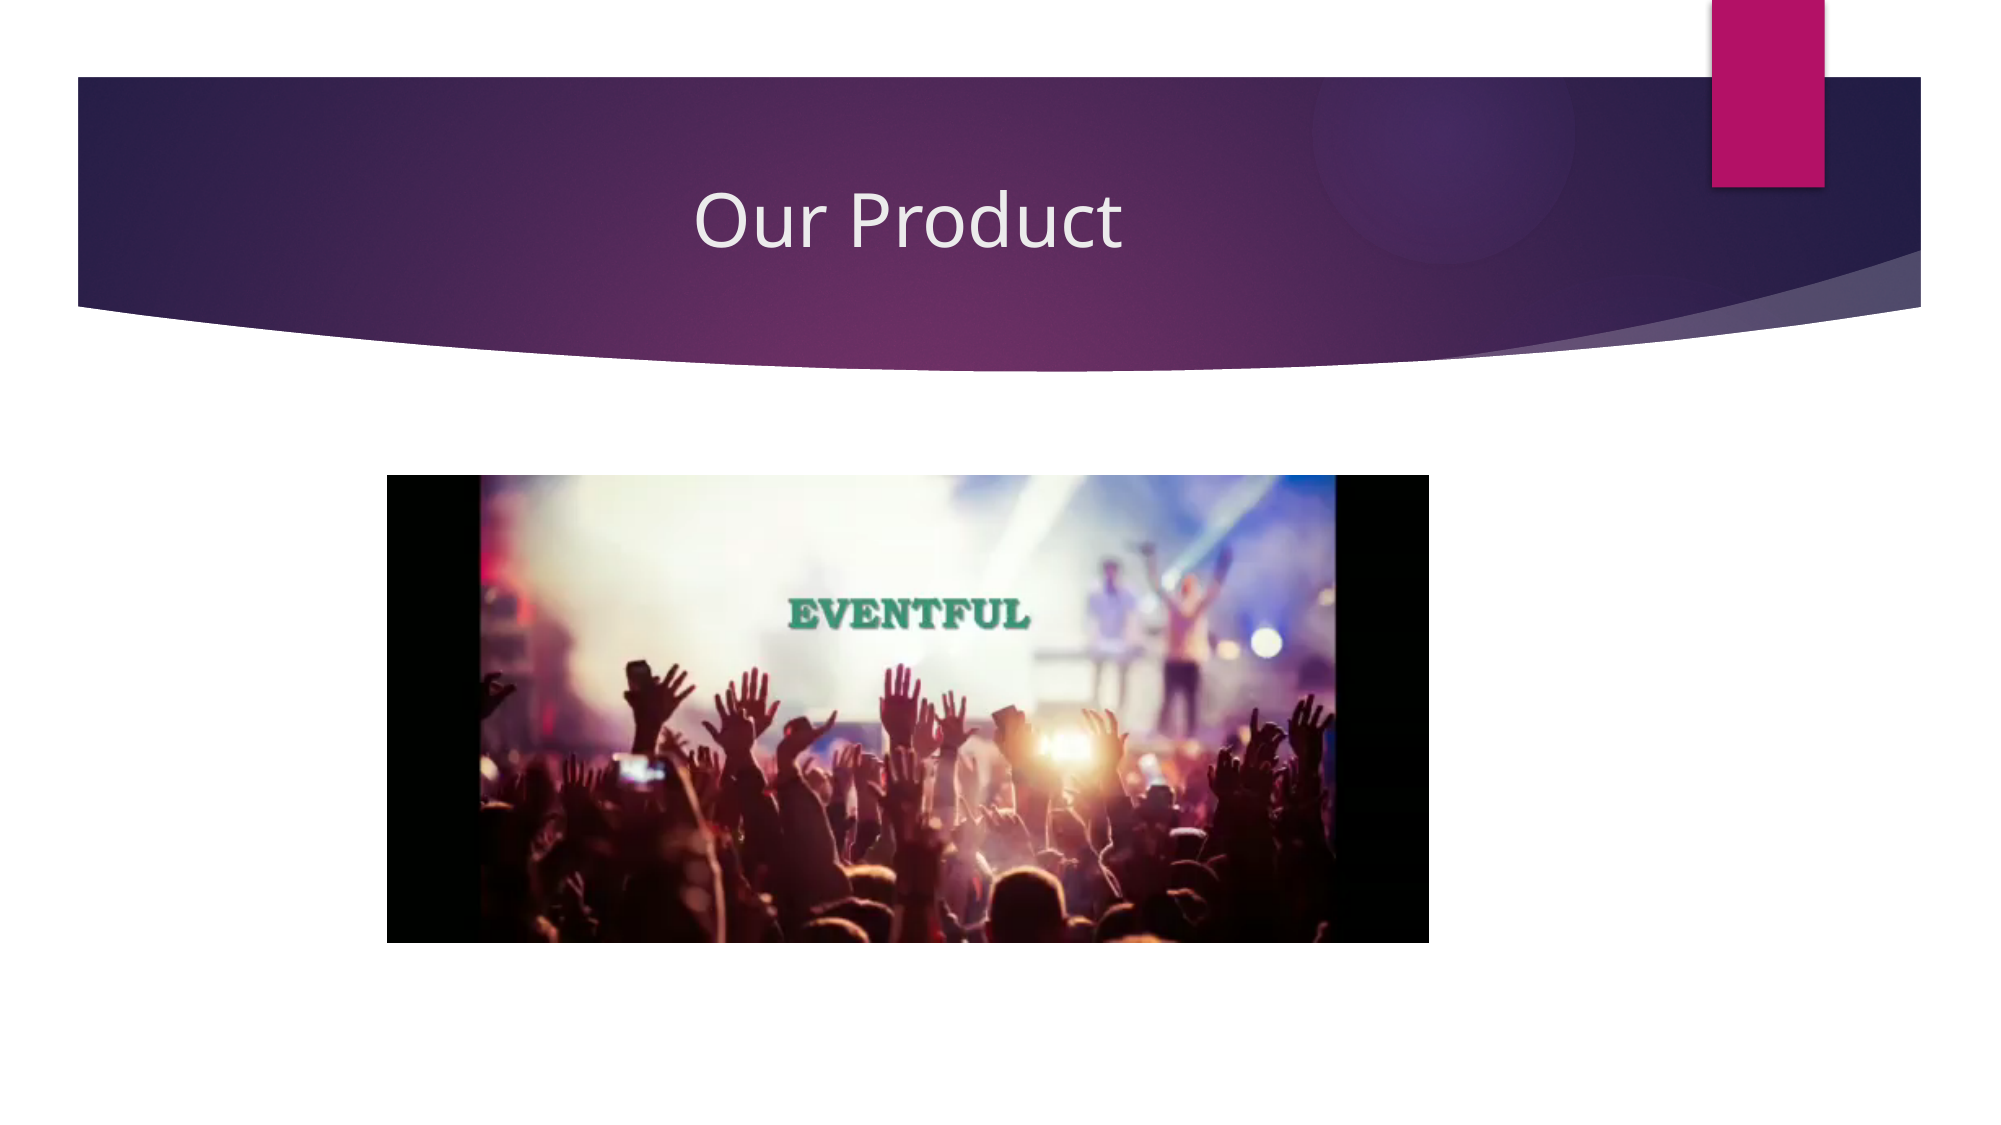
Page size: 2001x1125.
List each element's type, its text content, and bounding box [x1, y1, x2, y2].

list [386, 474, 1430, 945]
title Our Product [189, 159, 1627, 276]
